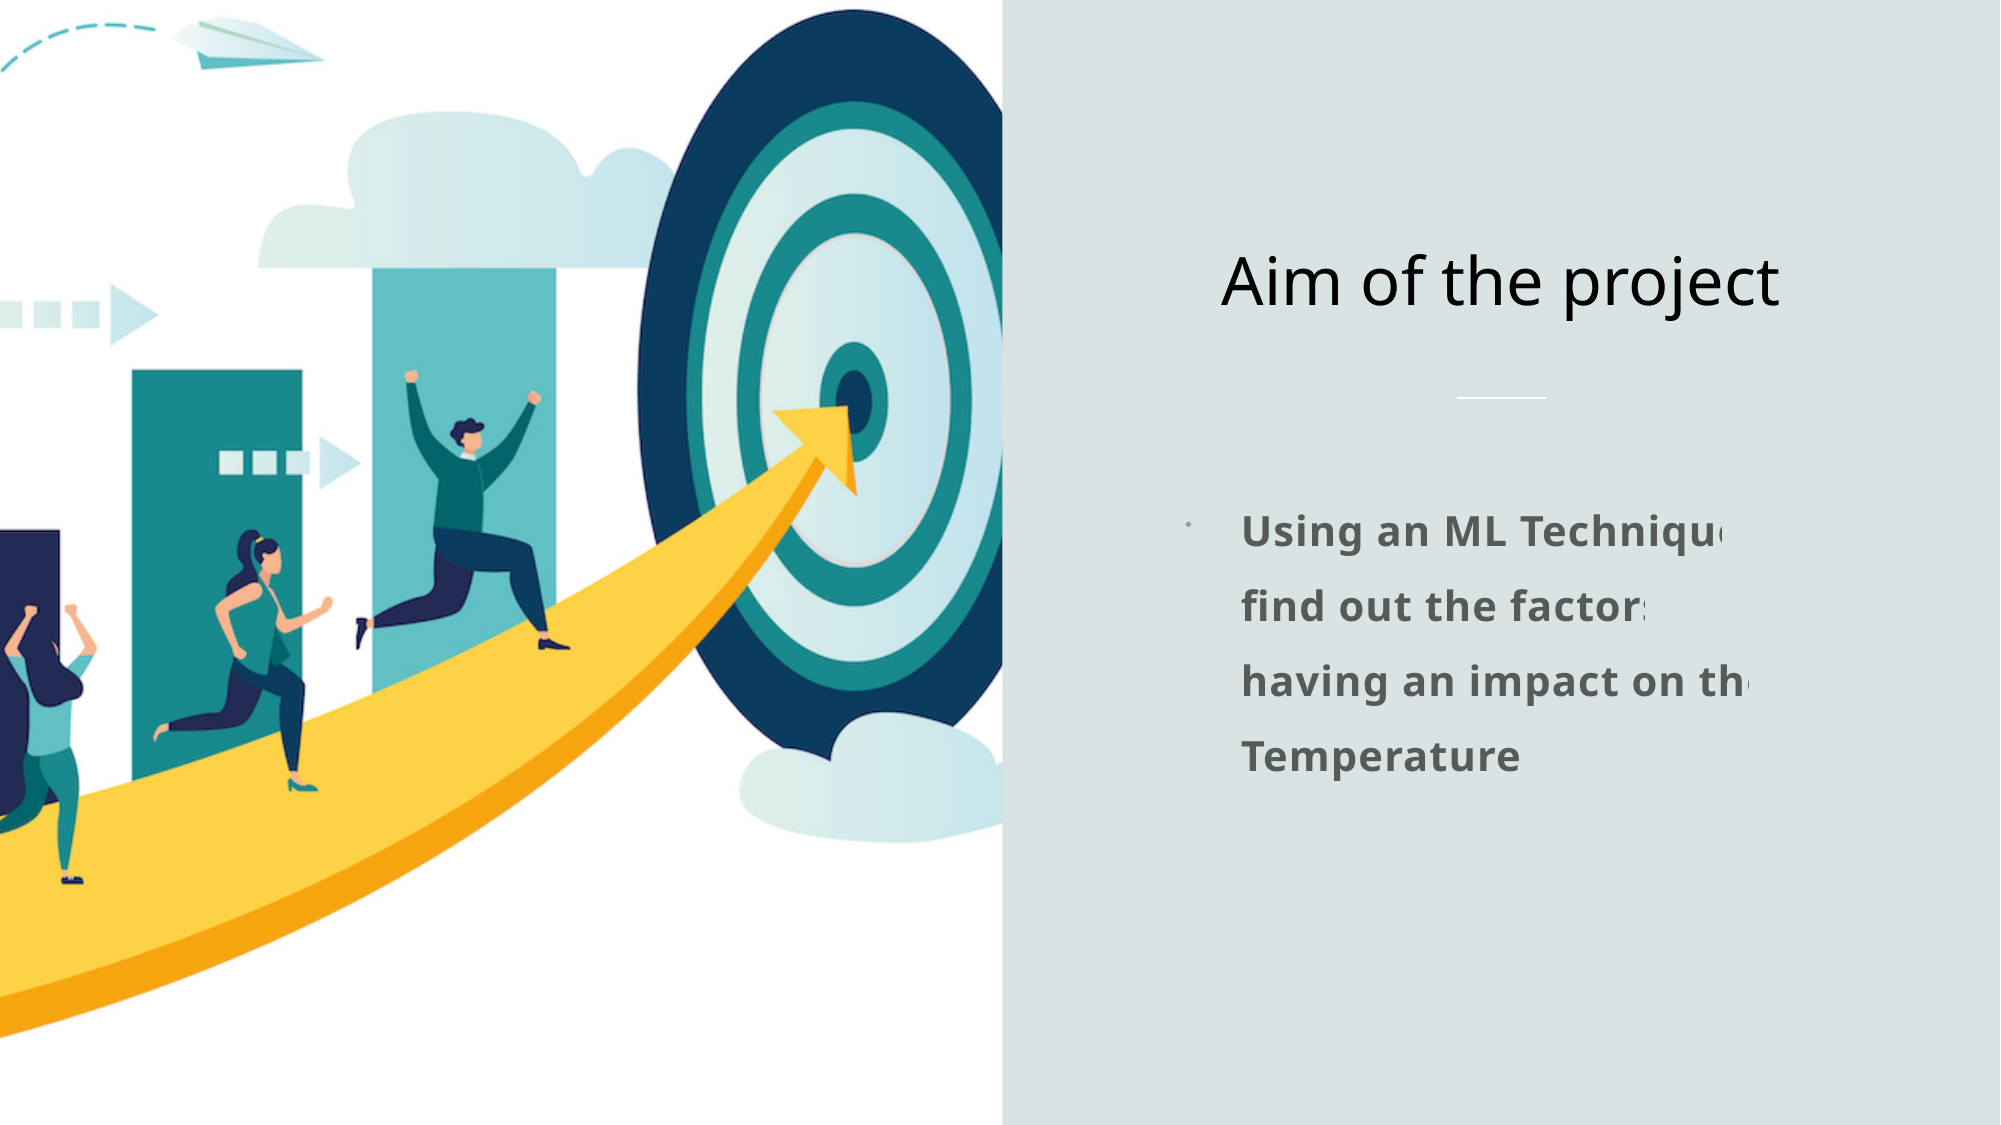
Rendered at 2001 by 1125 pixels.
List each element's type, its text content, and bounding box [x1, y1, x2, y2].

title Aim of the project [1166, 64, 1836, 327]
picture [0, 0, 1003, 1125]
list Using an ML Technique find out the factors having an impact on the Temperature. [1166, 471, 1836, 948]
text_box [1003, 0, 2000, 1125]
